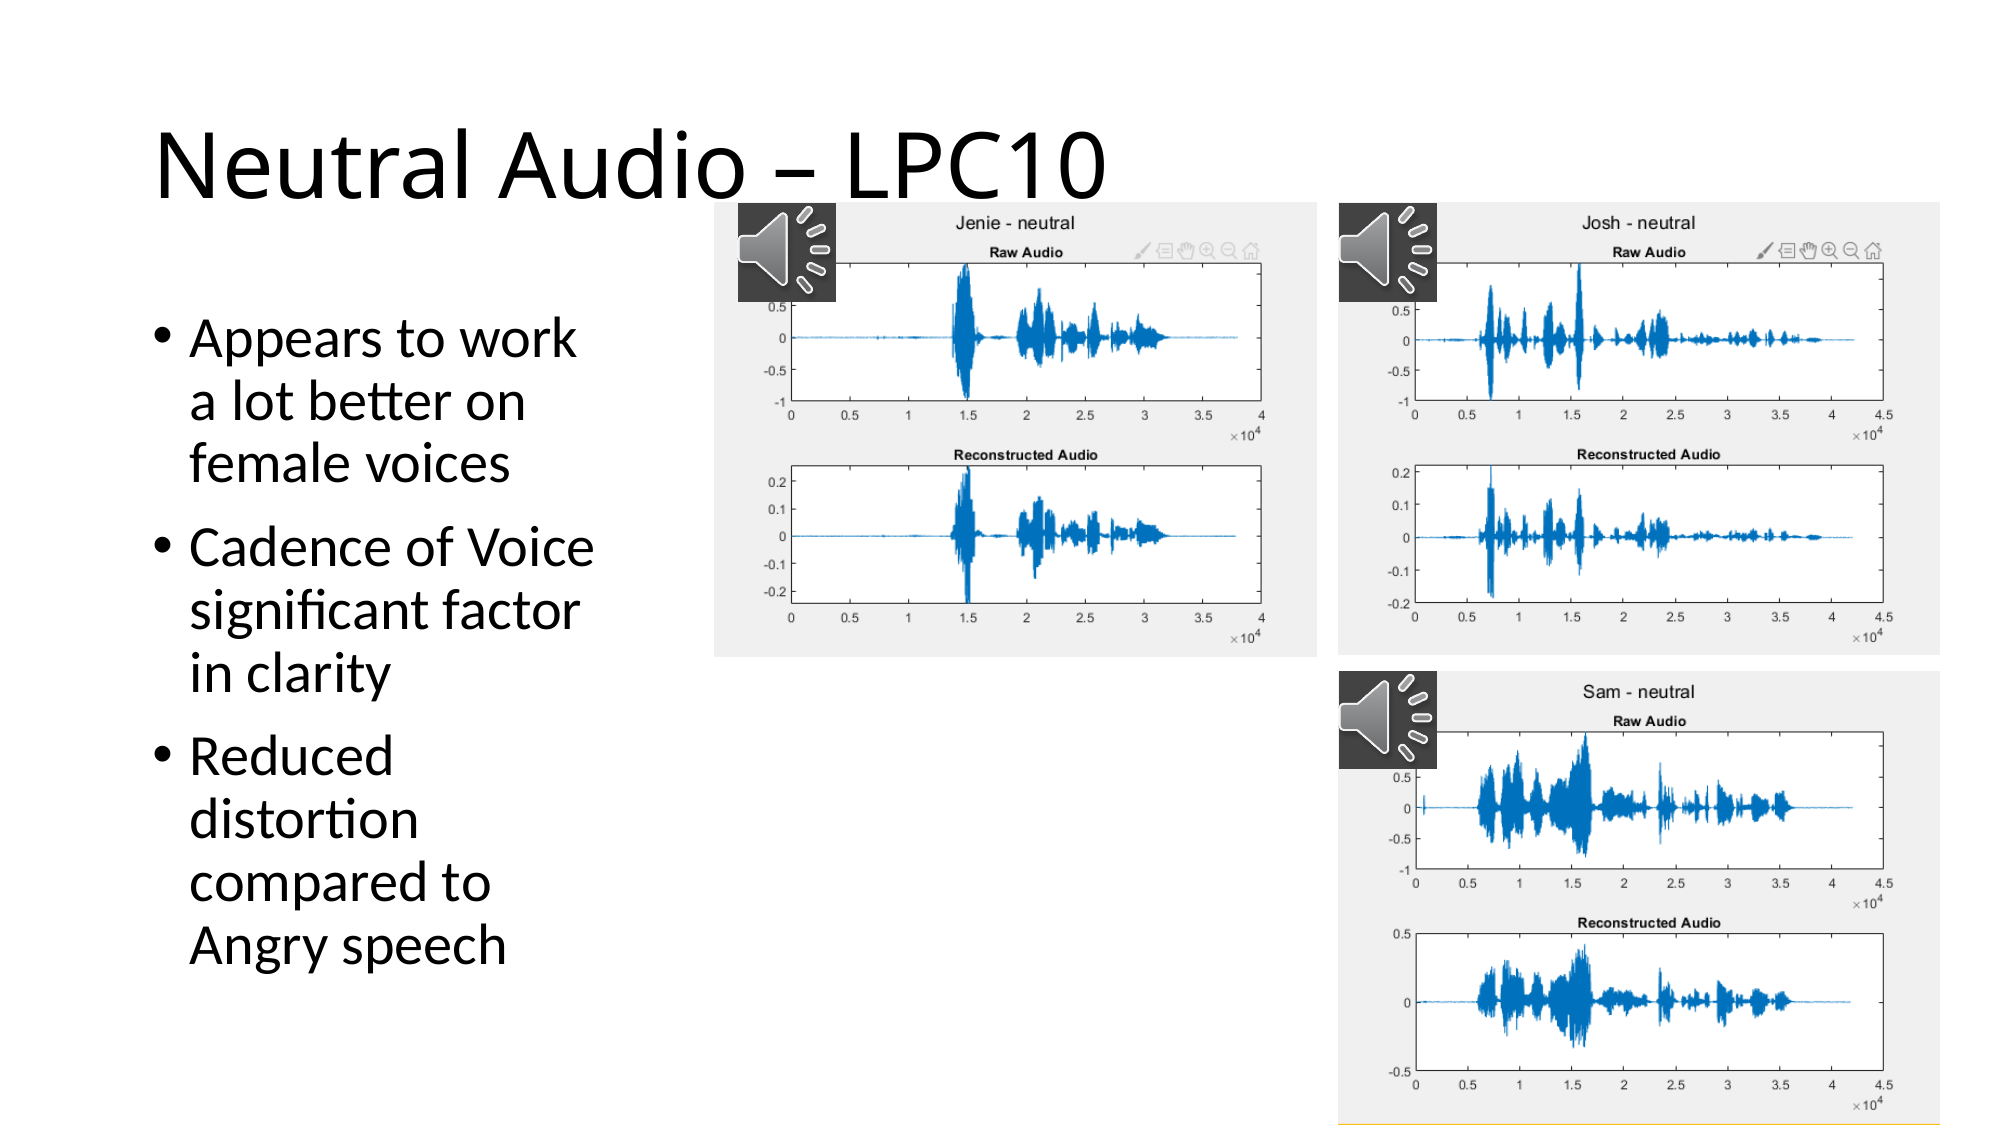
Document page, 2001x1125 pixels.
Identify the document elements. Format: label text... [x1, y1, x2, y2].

list Appears to work a lot better on female voices Cadence of Voice significant factor in clarity Reduced distortion compared to Angry speech [137, 299, 624, 1066]
picture [1337, 670, 1940, 1125]
picture [714, 201, 1317, 657]
title Neutral Audio – LPC10 [137, 59, 1863, 278]
picture [1337, 202, 1940, 655]
